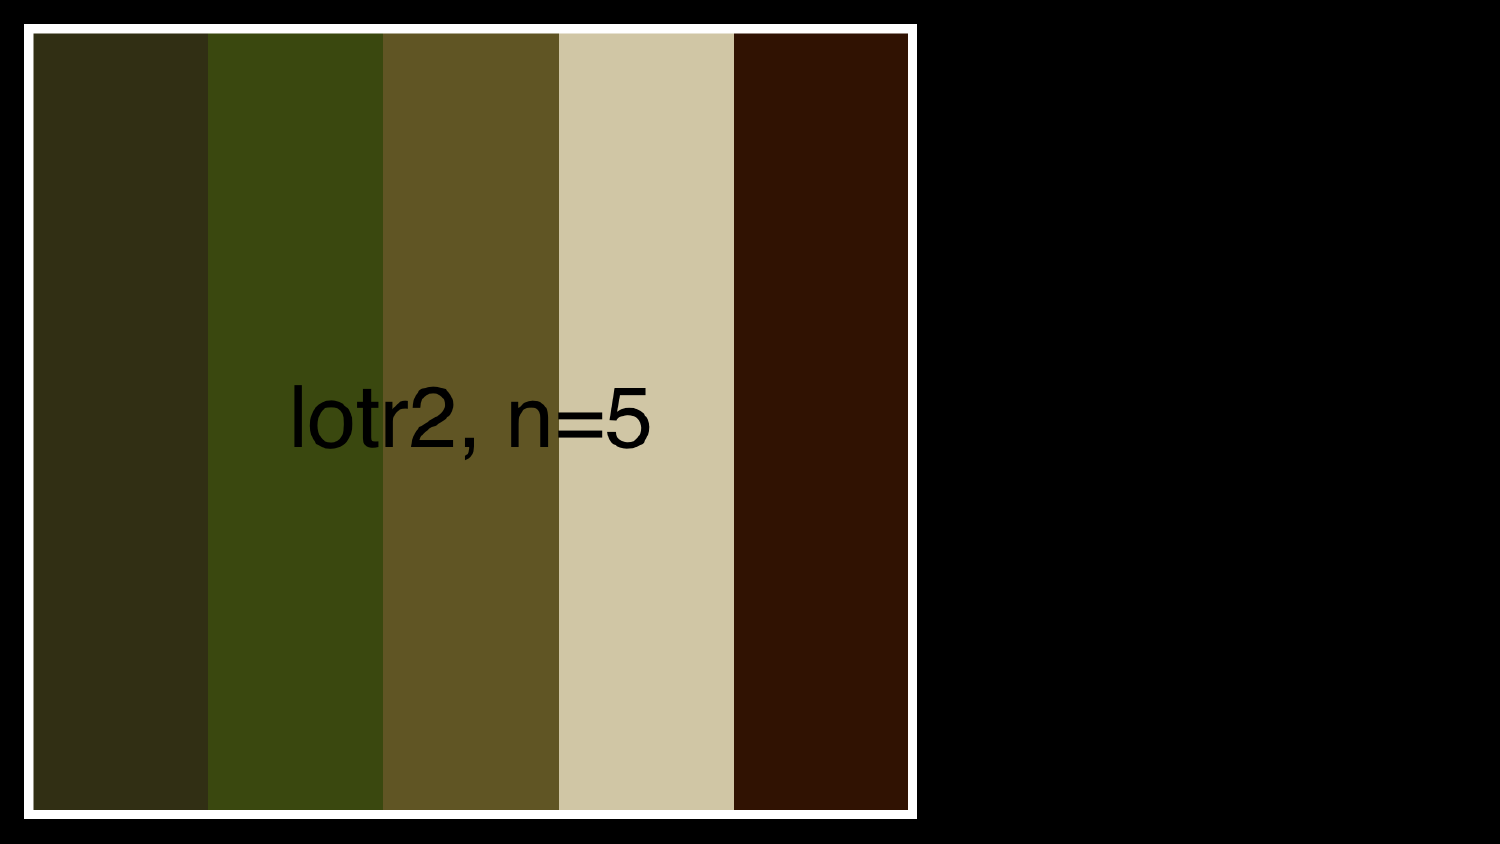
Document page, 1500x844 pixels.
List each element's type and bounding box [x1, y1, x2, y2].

picture [24, 24, 917, 819]
